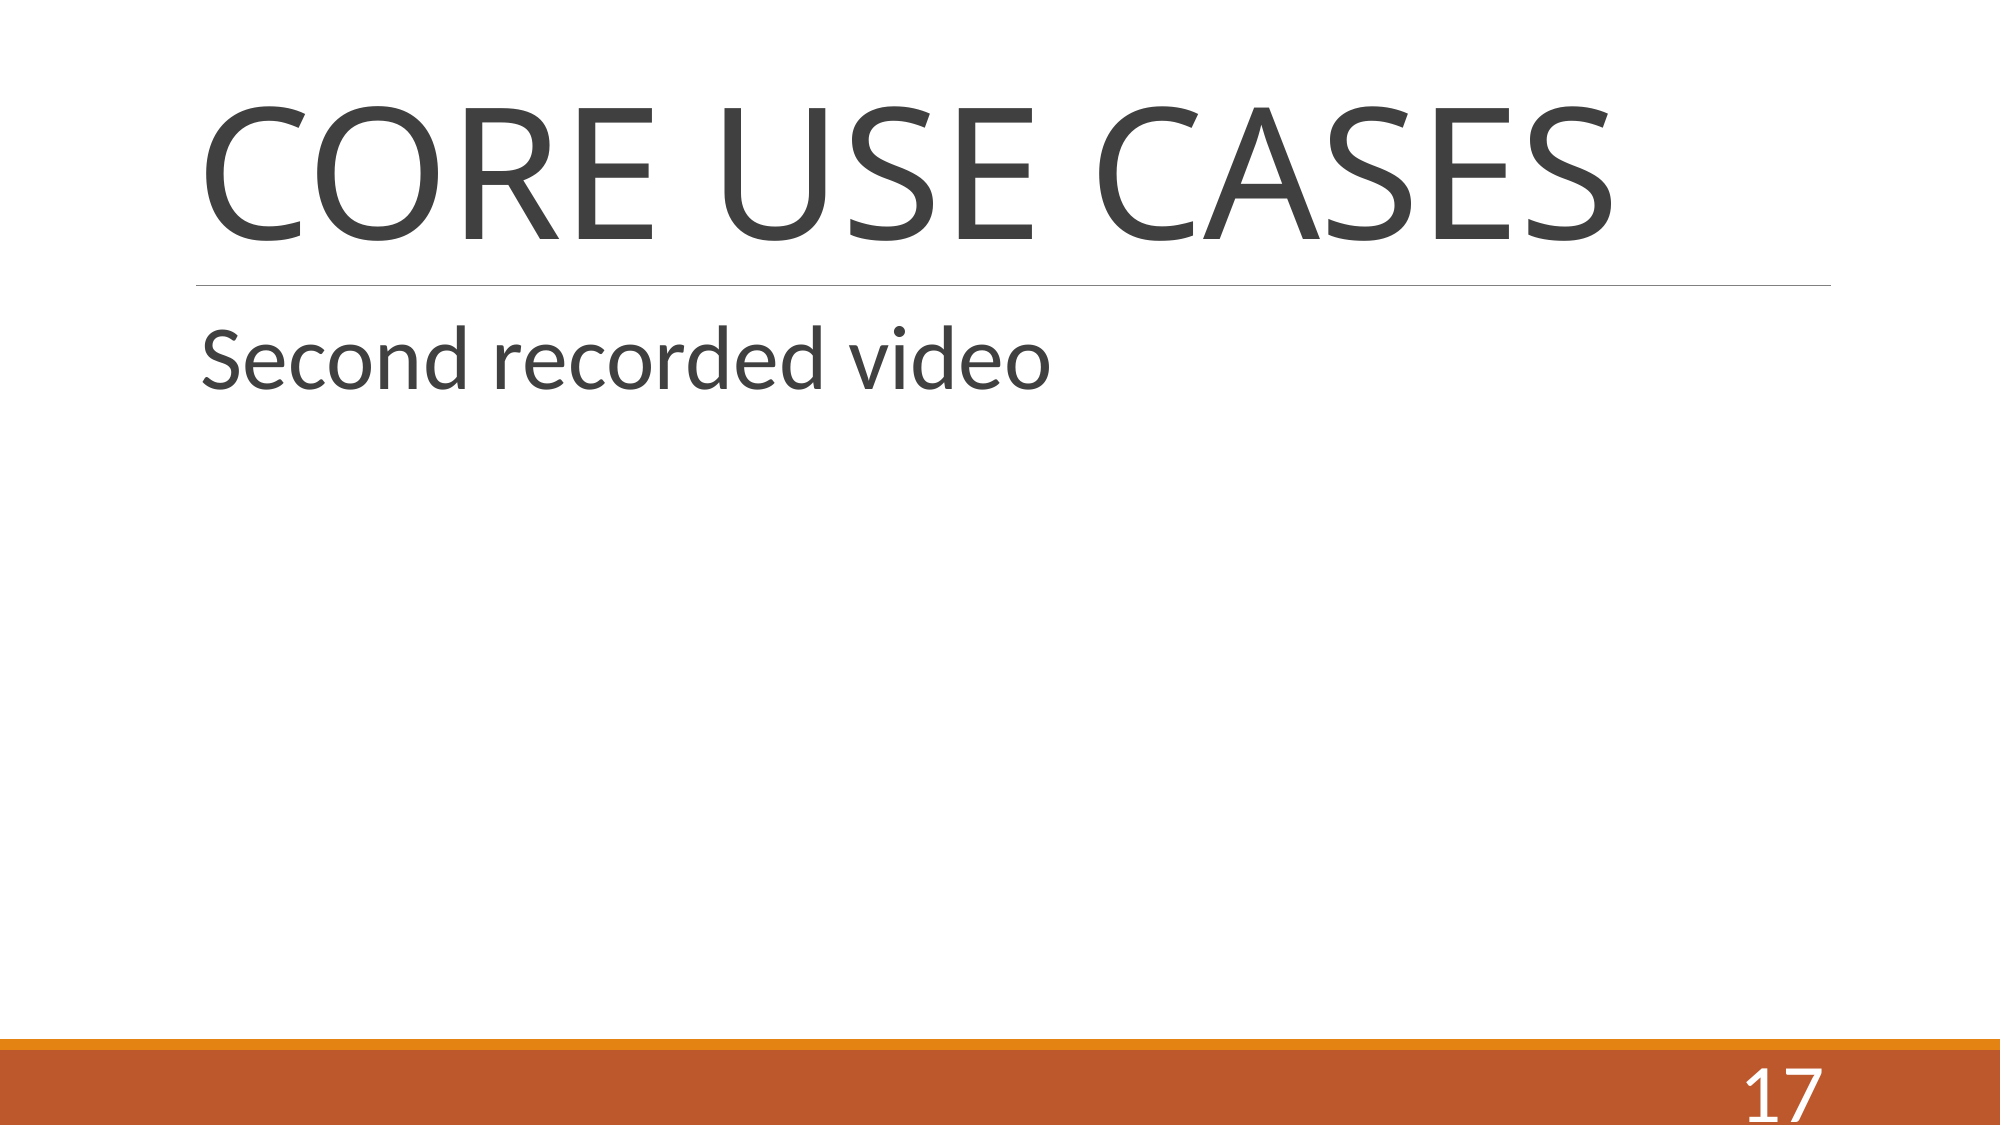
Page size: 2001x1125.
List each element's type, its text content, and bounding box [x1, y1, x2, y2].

slide_number 17 [1624, 1059, 1840, 1120]
list Second recorded video [180, 302, 1830, 963]
title CORE USE CASES [180, 47, 1830, 285]
